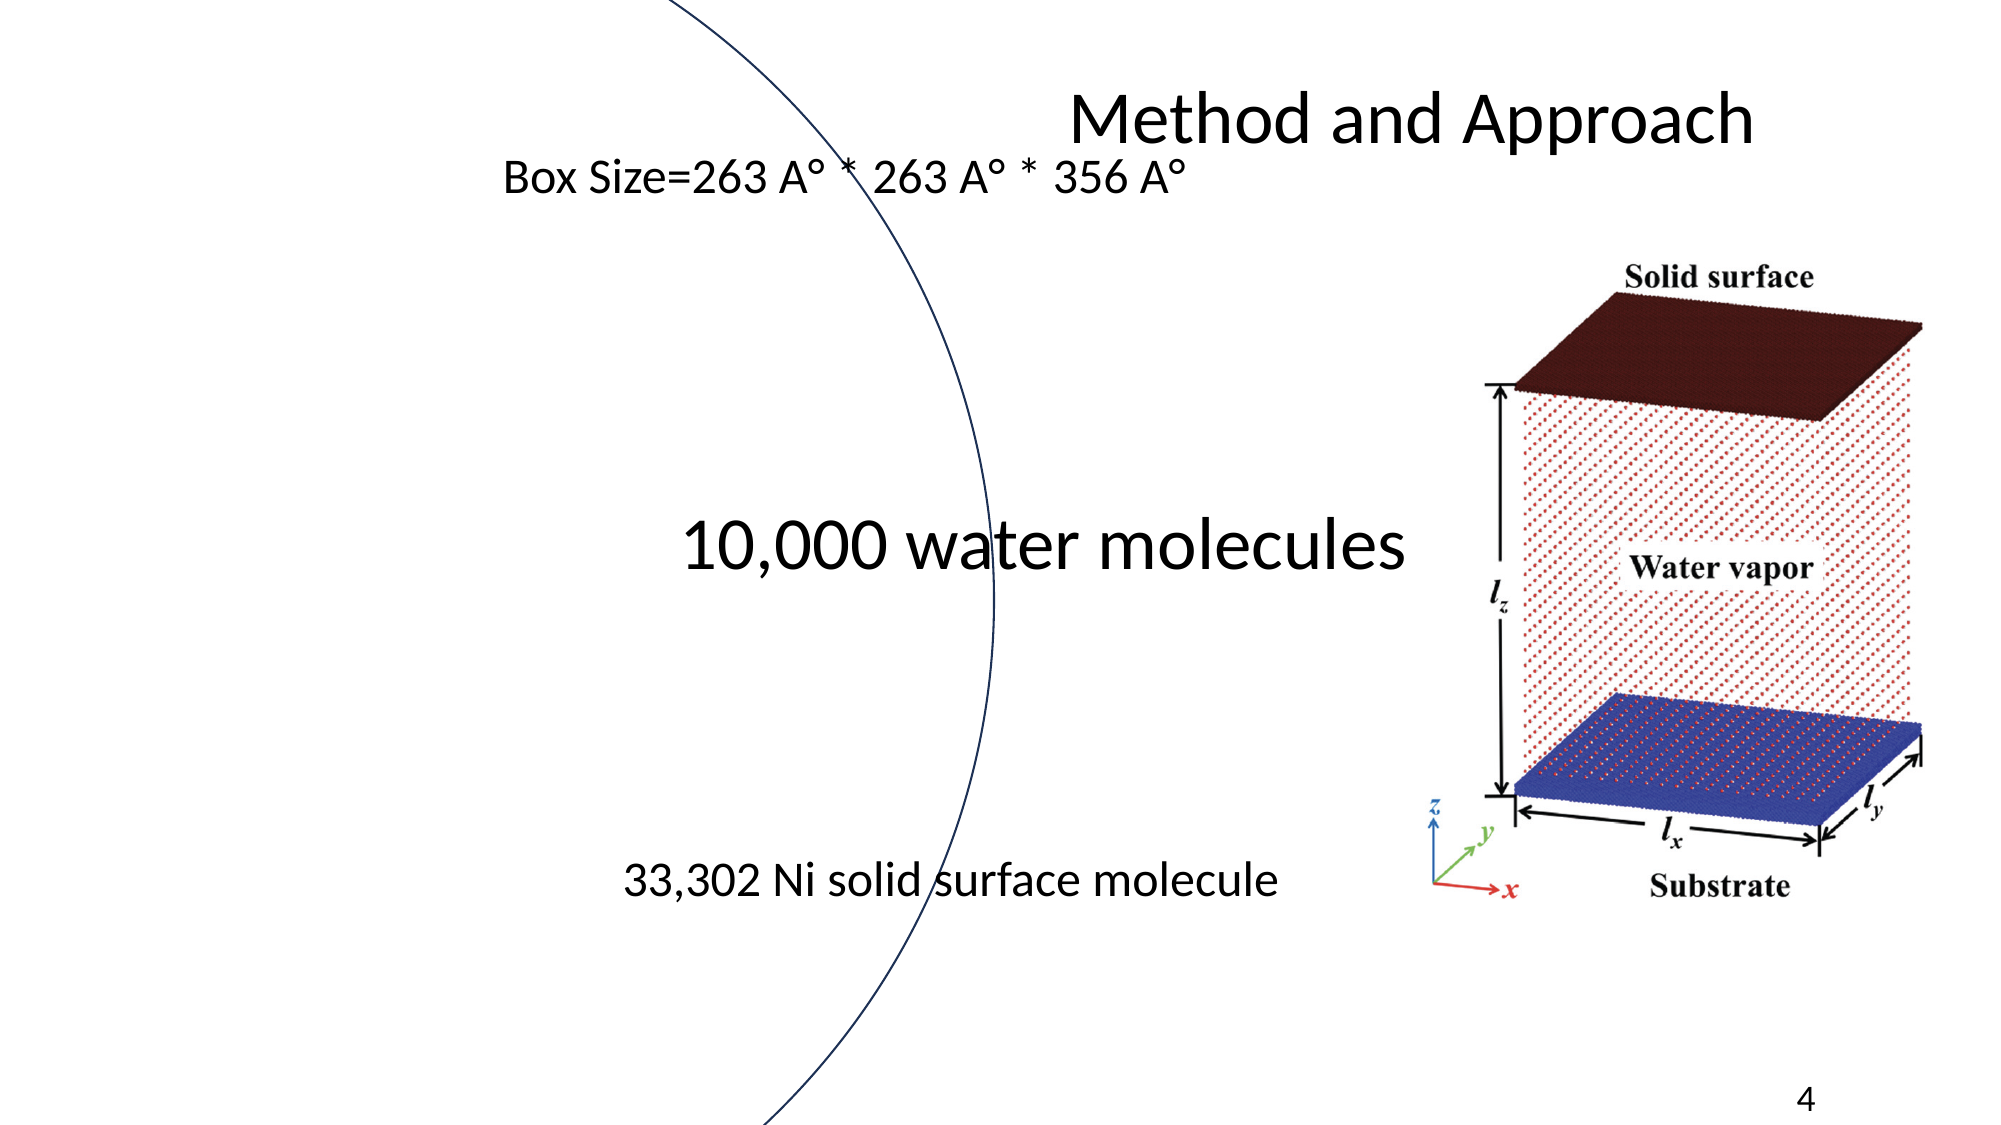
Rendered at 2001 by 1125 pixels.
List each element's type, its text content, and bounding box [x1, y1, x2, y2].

picture [1425, 261, 1925, 900]
text_box 4 [1781, 1066, 1831, 1125]
text_box Method and Approach [1054, 60, 1772, 166]
text_box [0, 0, 995, 1125]
text_box 33,302 Ni solid surface molecule [607, 839, 1295, 960]
text_box Box Size=263 A° * 263 A° * 356 A° [488, 136, 1201, 302]
text_box 10,000 water molecules [665, 486, 1423, 637]
